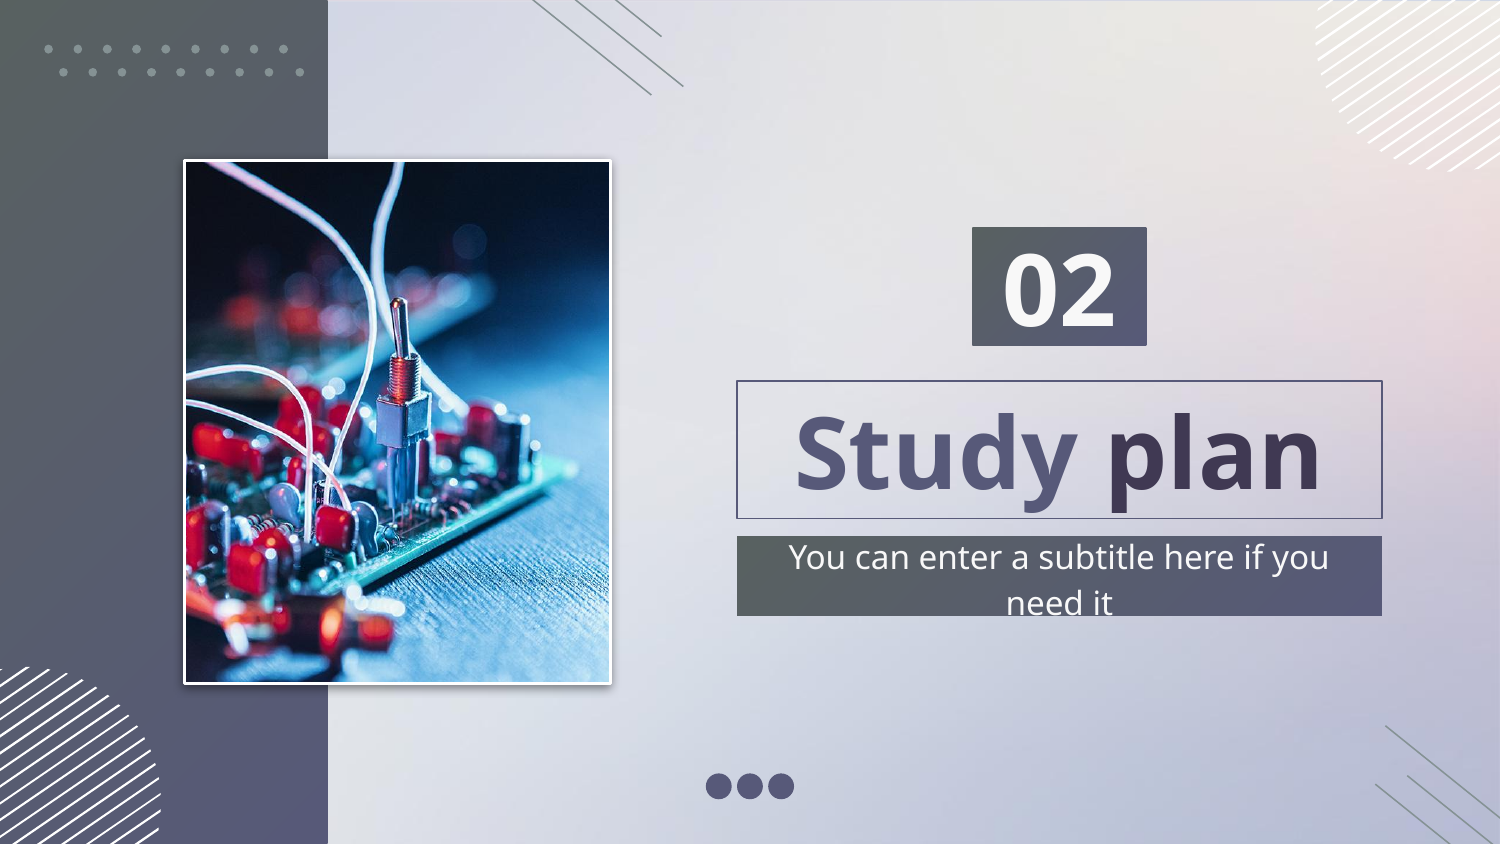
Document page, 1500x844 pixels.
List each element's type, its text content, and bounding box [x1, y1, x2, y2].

subtitle You can enter a subtitle here if you need it [737, 536, 1382, 616]
title 02 [972, 227, 1147, 346]
title Study plan [736, 380, 1383, 519]
picture [328, 2, 1499, 844]
picture [185, 161, 610, 683]
